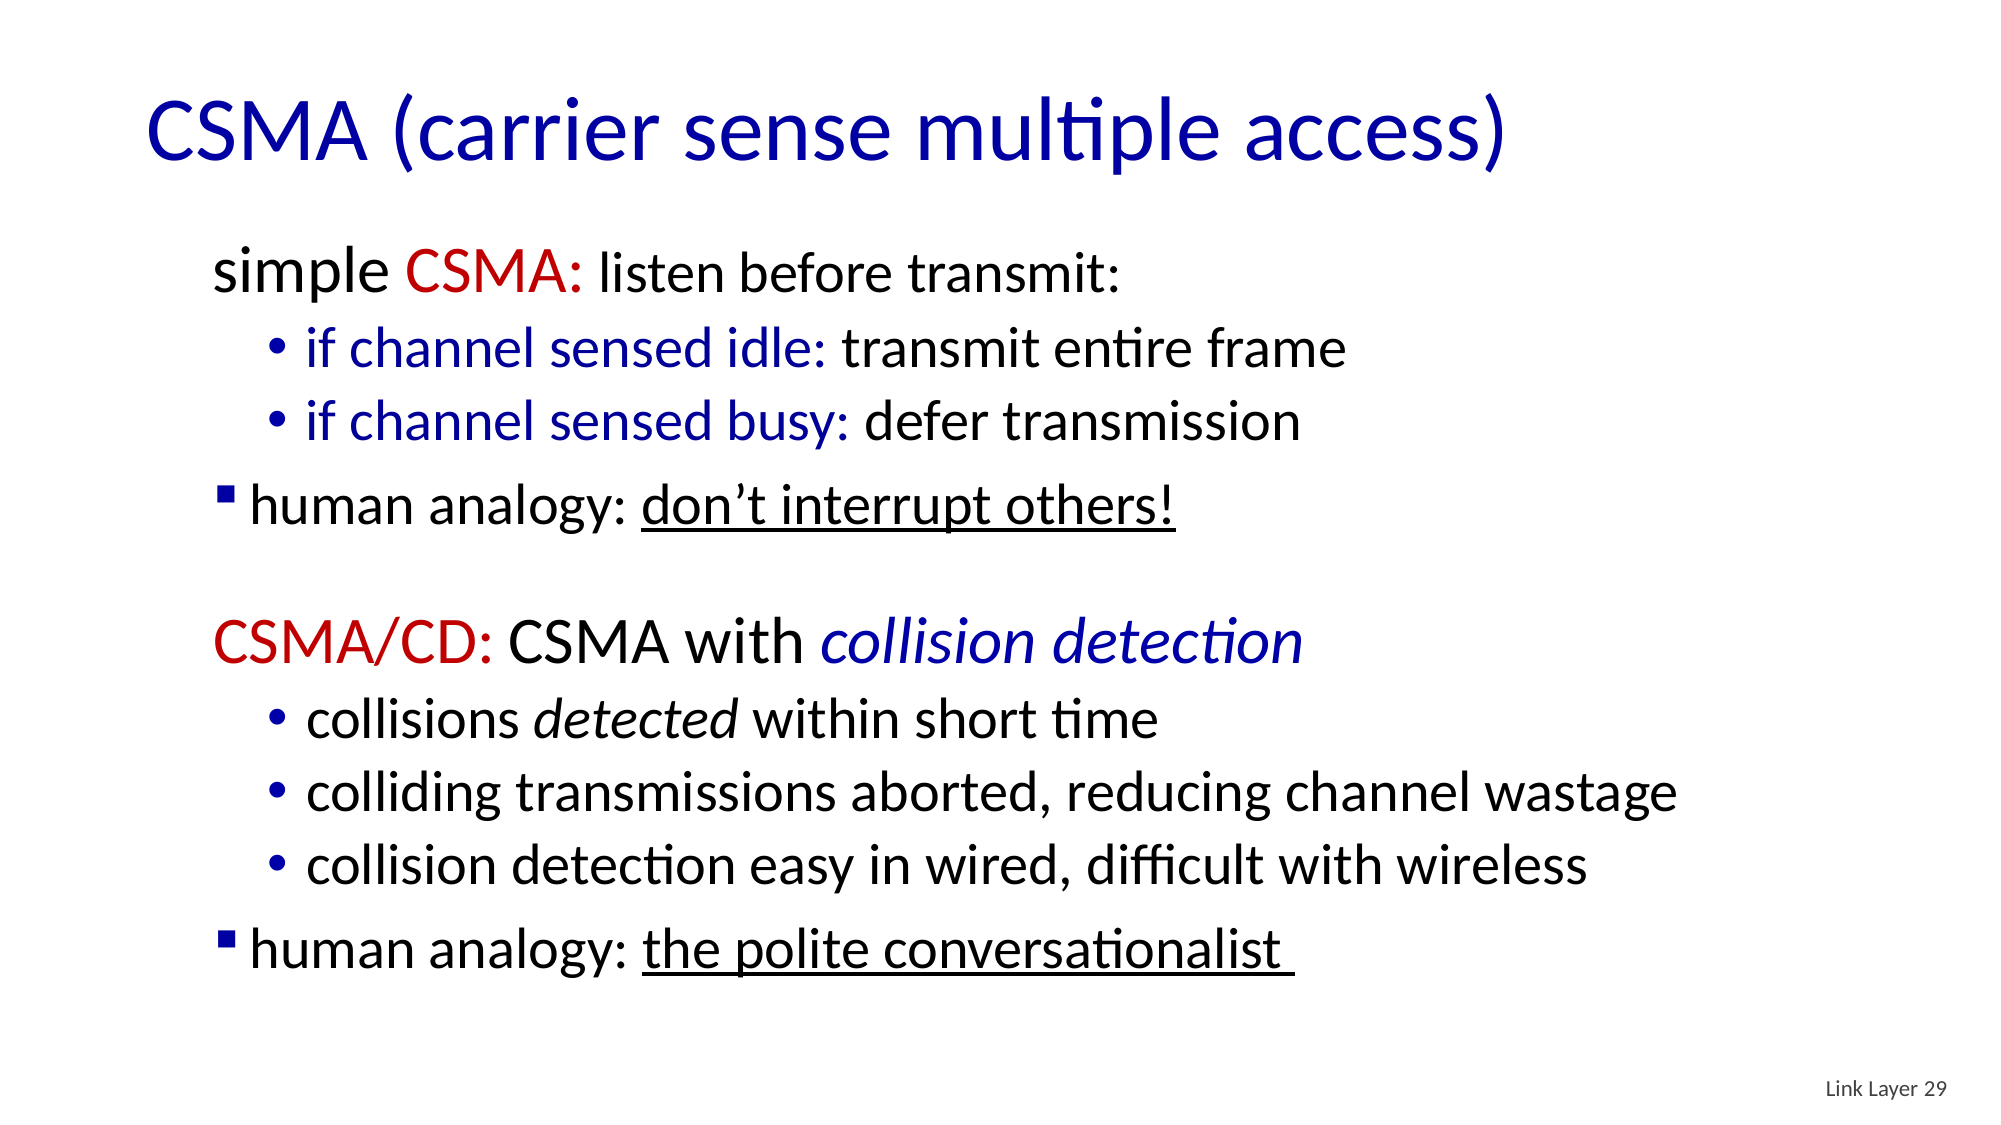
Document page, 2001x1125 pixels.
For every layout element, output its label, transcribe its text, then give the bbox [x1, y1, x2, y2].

title CSMA (carrier sense multiple access) [131, 57, 1857, 205]
text_box simple CSMA: listen before transmit: if channel sensed idle: transmit entire frame if channel sensed busy: defer transmission human analogy: don’t interrupt others! [176, 227, 1866, 592]
text_box CSMA/CD: CSMA with collision detection collisions detected within short time colliding transmissions aborted, reducing channel wastage collision detection easy in wired, difficult with wireless human analogy: the polite conversationalist [176, 598, 1844, 1035]
slide_number Link Layer 29 [1512, 1056, 1963, 1117]
